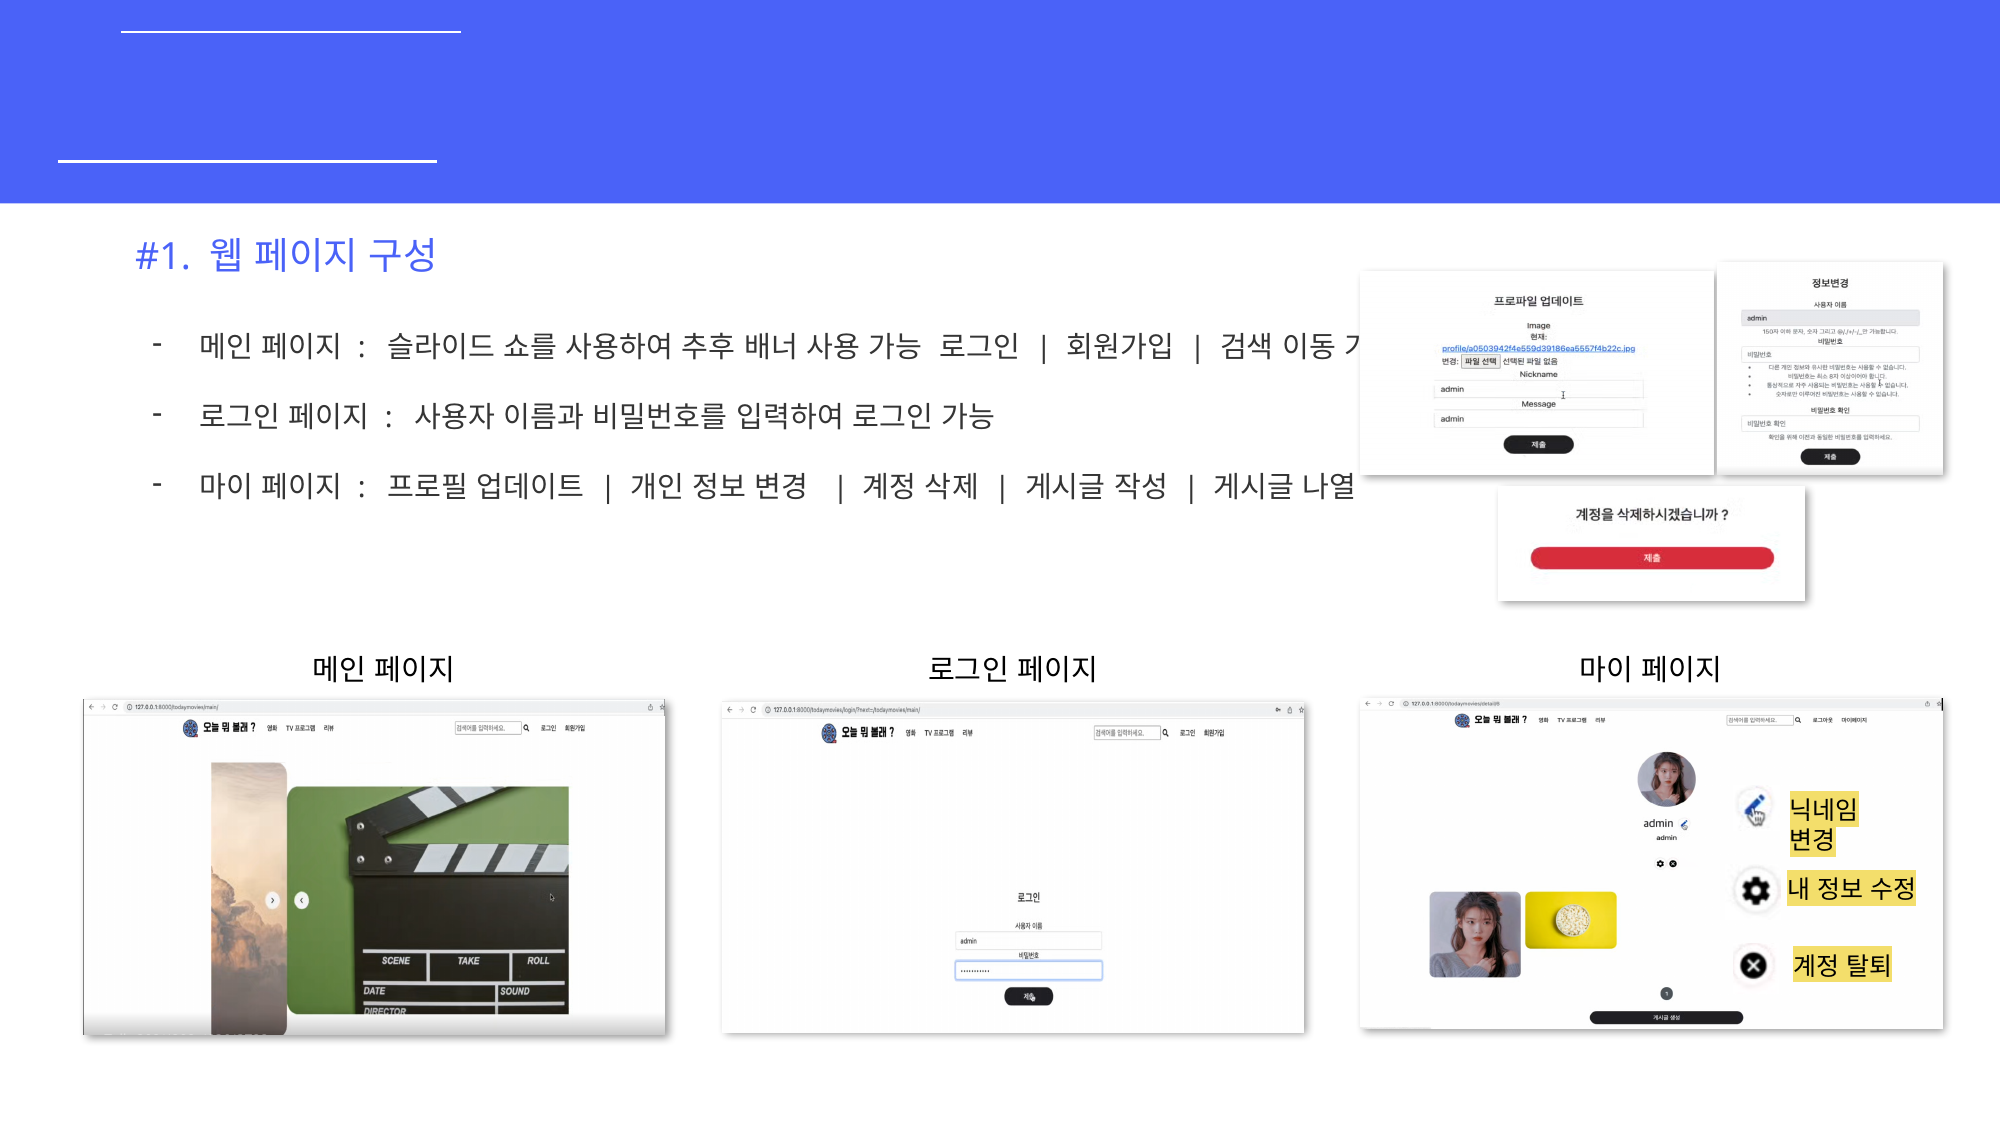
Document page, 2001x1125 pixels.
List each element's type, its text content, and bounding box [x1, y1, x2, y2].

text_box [0, 0, 2000, 204]
text_box #1. 웹 페이지 구성 [120, 224, 453, 285]
text_box 메인 페이지 : 슬라이드 쇼를 사용하여 추후 배너 사용 가능 로그인 | 회원가입 | 검색 이동 가능 로그인 페이지 : 사용자 이름과 비밀번호를 입력하여 로그인 가능 마이 페이지 : 프로필 업데이트 | 개인 정보 변경 | 계정 삭제 | 게시글 작성 | 게시글 나열 [137, 286, 1360, 511]
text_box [1360, 262, 1943, 601]
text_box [83, 644, 1304, 1035]
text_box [1360, 644, 1943, 1029]
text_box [1725, 785, 1928, 994]
